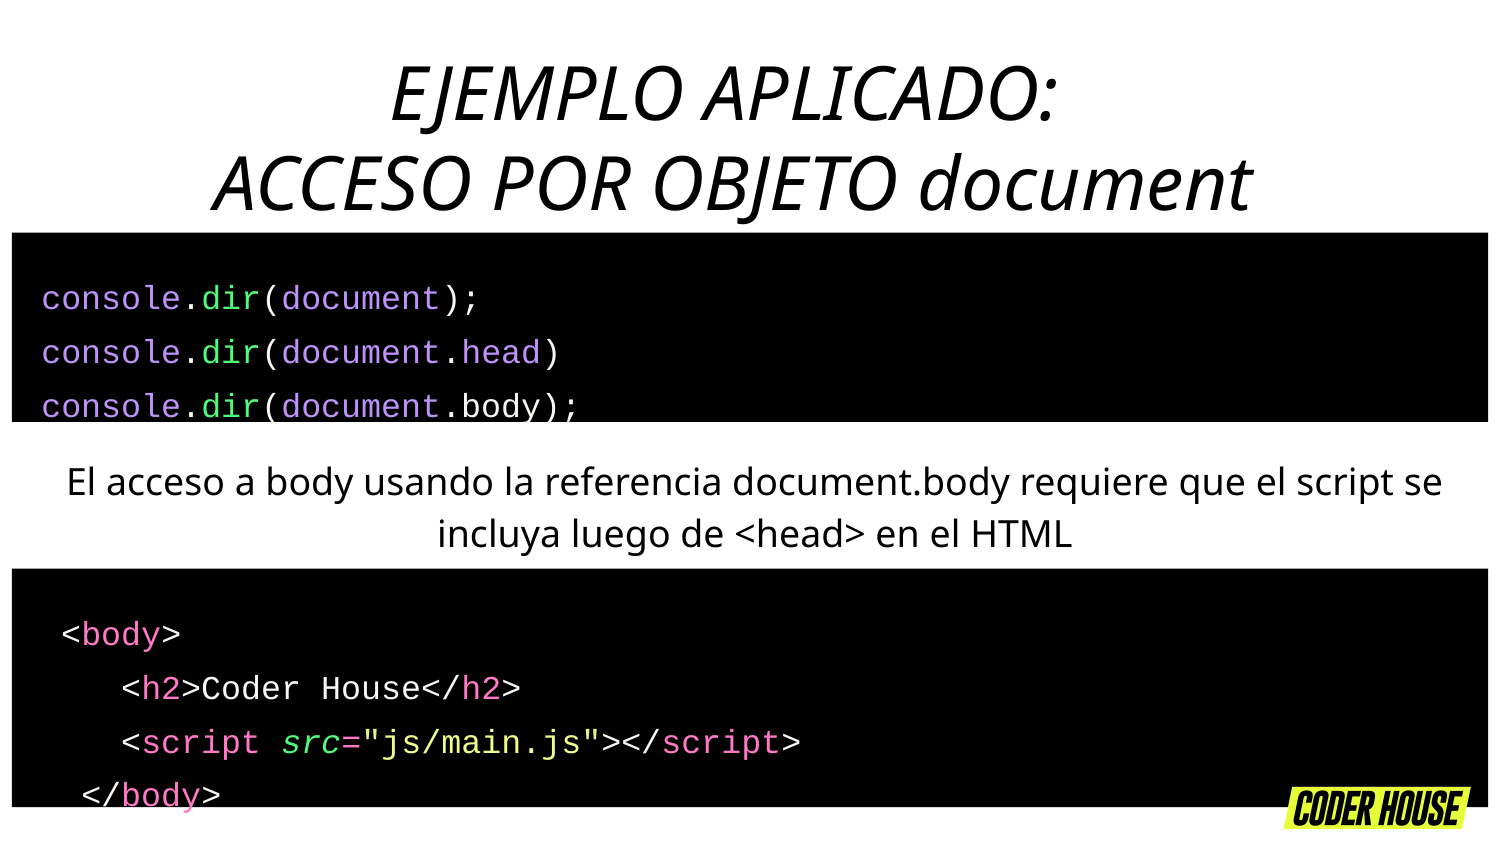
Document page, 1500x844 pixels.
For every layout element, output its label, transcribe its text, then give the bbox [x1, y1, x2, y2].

text_box El acceso a body usando la referencia document.body requiere que el script se incluya luego de <head> en el HTML [42, 430, 1469, 568]
picture [1279, 780, 1475, 836]
text_box <body> <h2>Coder House</h2> <script src="js/main.js"></script> </body> [11, 568, 1489, 808]
text_box EJEMPLO APLICADO: ACCESO POR OBJETO document [100, 30, 1367, 193]
text_box console.dir(document); console.dir(document.head) console.dir(document.body); [11, 232, 1489, 422]
